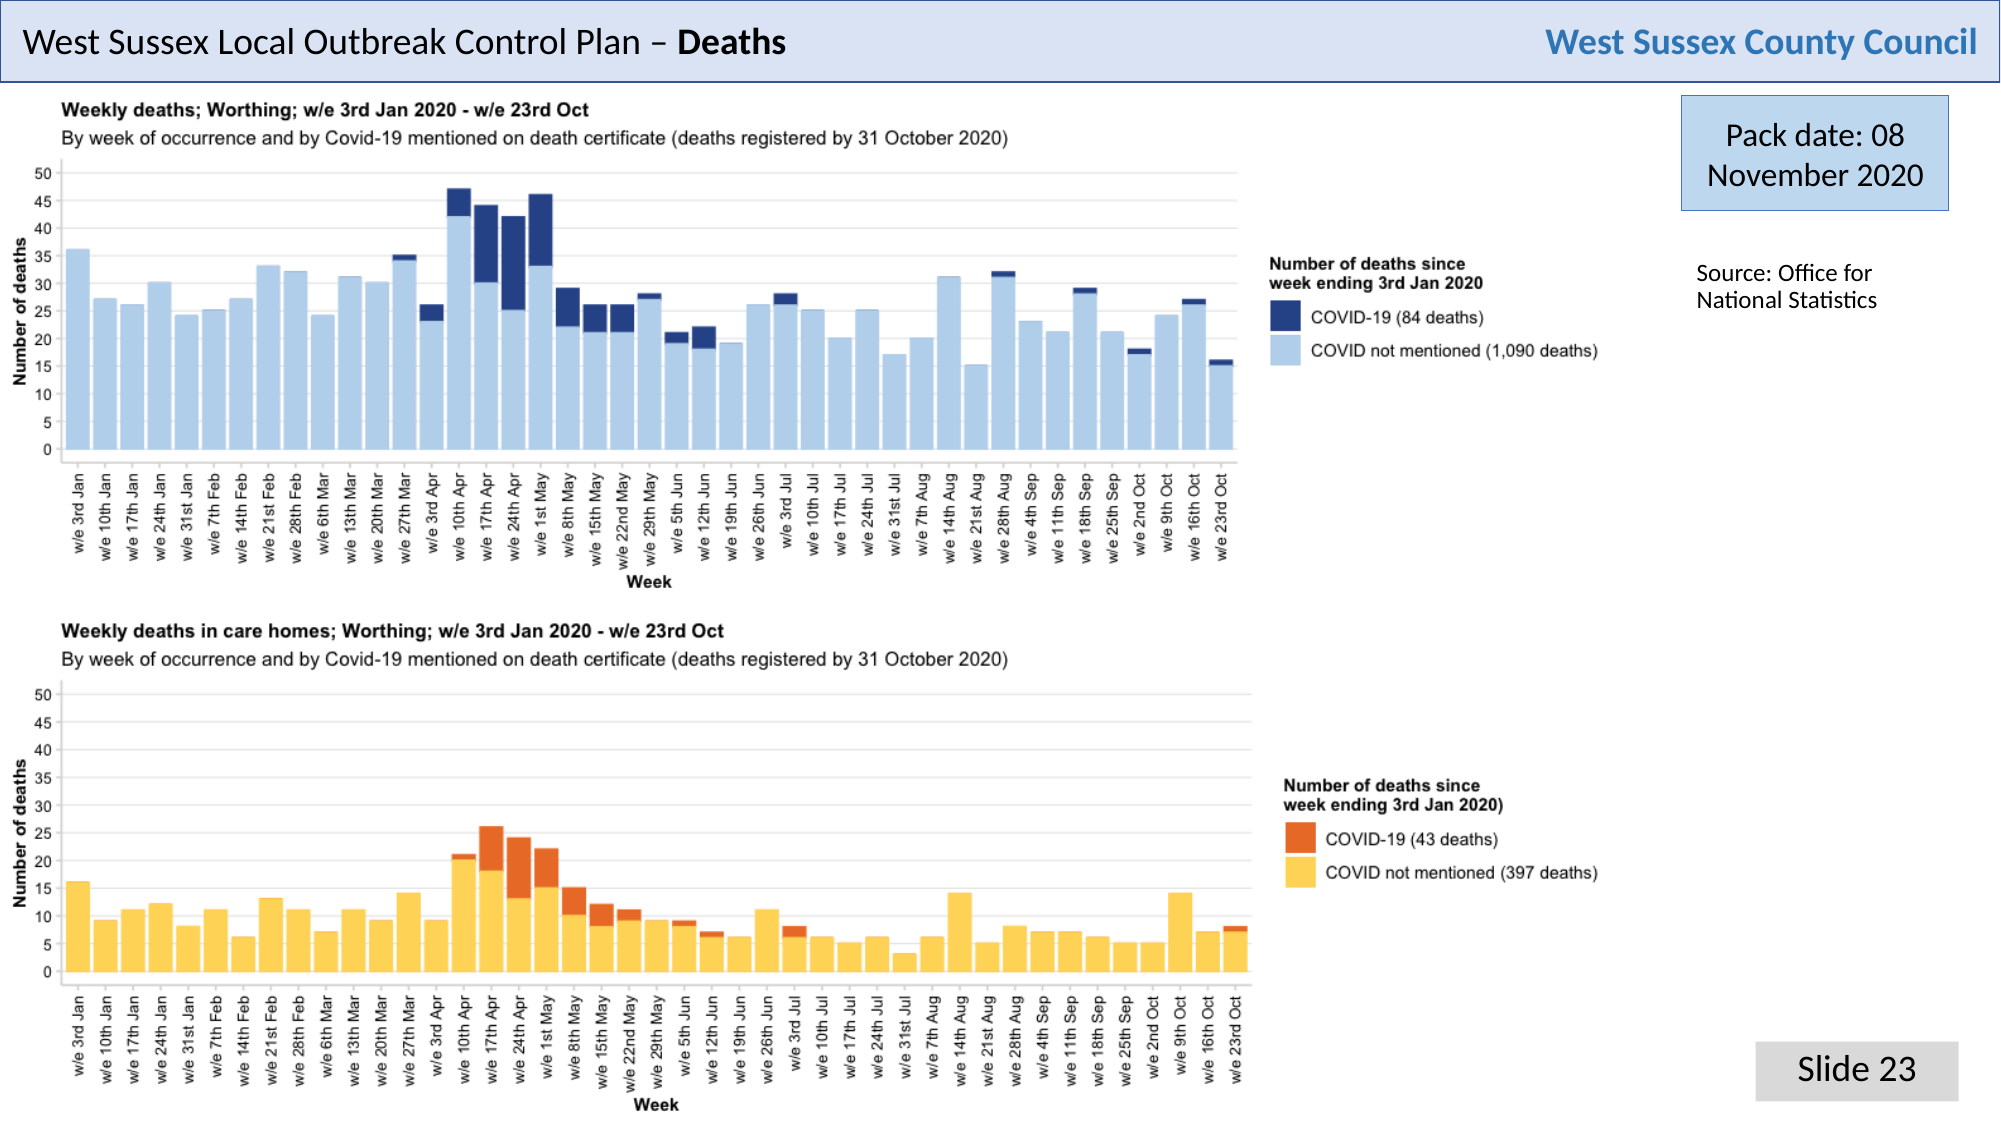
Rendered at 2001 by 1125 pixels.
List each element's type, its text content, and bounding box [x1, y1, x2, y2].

picture [3, 612, 1619, 1125]
list Source: Office for National Statistics [1681, 252, 1959, 289]
list Slide 23 [1755, 1041, 1959, 1102]
picture [3, 91, 1619, 602]
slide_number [1681, 95, 1949, 211]
